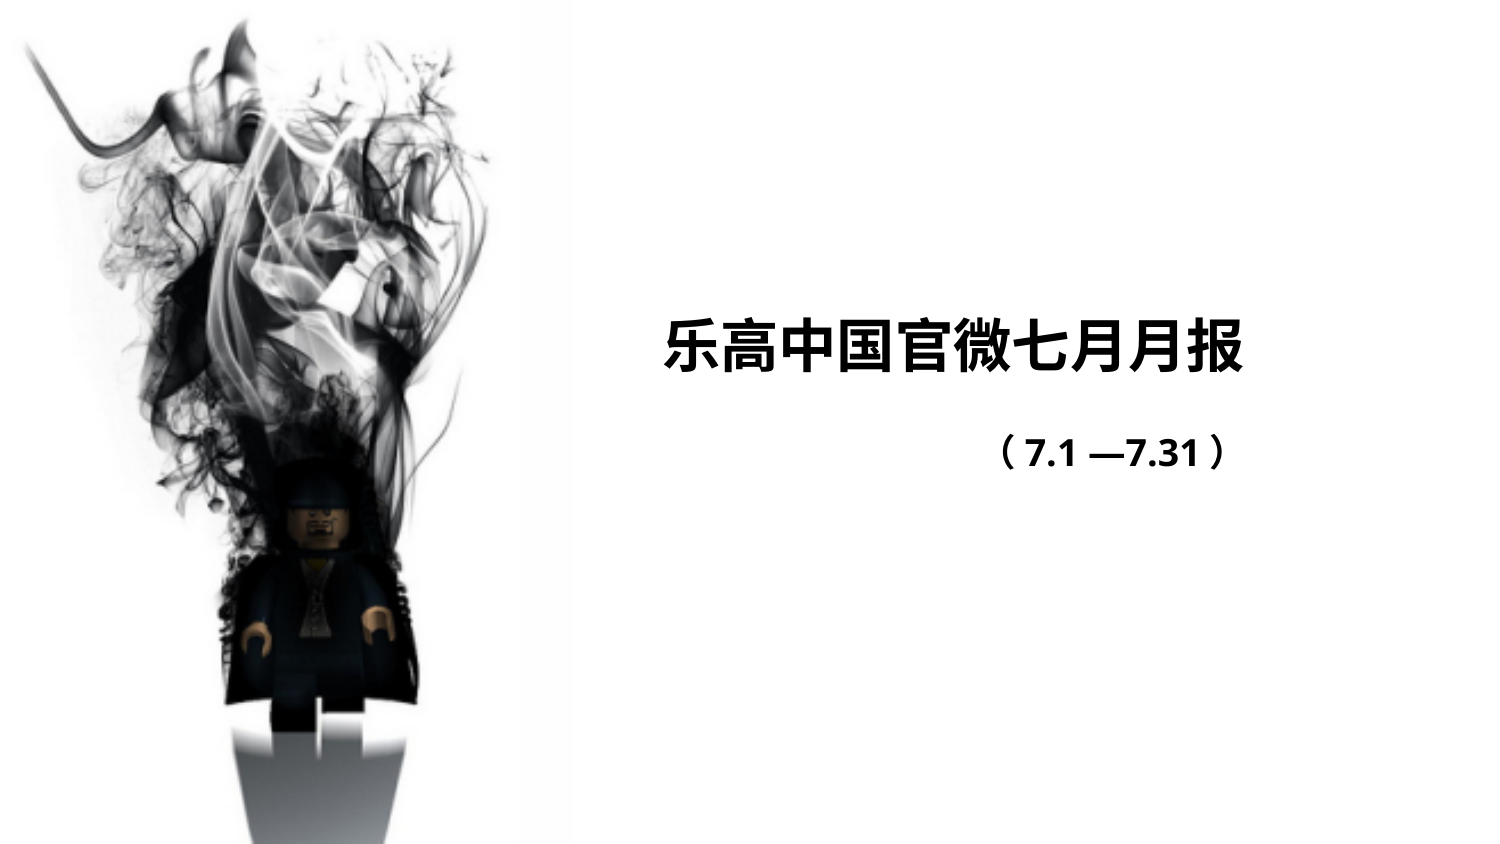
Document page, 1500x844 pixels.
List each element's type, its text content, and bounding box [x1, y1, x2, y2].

text_box 乐高中国官微七月月报 （7.1 —7.31） [560, 301, 1347, 486]
picture [0, 0, 573, 844]
